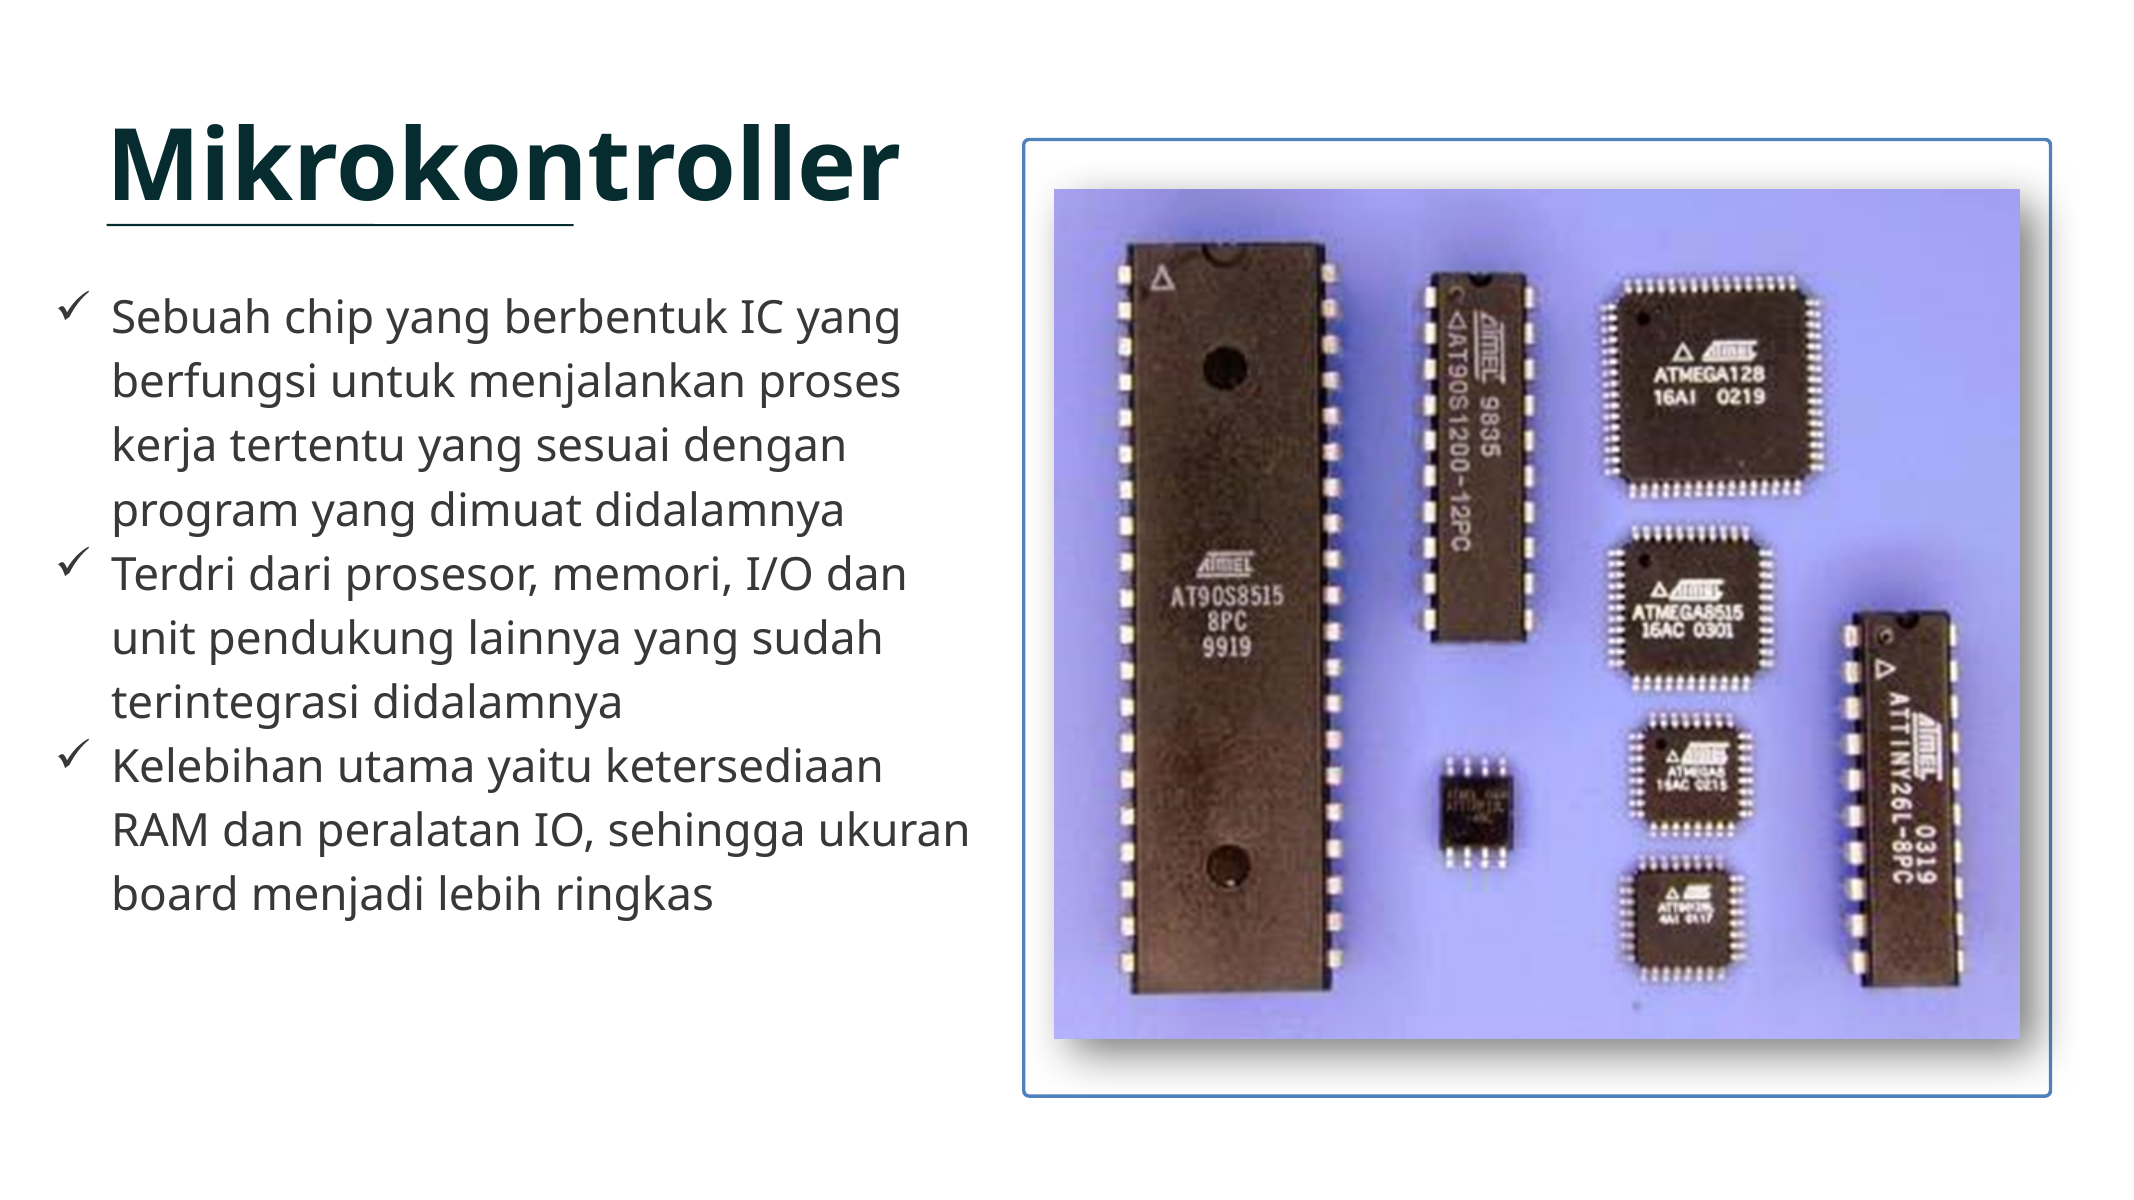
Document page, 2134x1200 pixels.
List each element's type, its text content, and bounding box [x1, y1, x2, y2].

text_box Sebuah chip yang berbentuk IC yang berfungsi untuk menjalankan proses kerja tertentu yang sesuai dengan program yang dimuat didalamnya Terdri dari prosesor, memori, I/O dan unit pendukung lainnya yang sudah terintegrasi didalamnya Kelebihan utama yaitu ketersediaan RAM dan peralatan IO, sehingga ukuran board menjadi lebih ringkas [54, 278, 989, 920]
picture [1054, 189, 2020, 1039]
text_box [1021, 137, 2053, 1098]
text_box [106, 82, 1041, 328]
